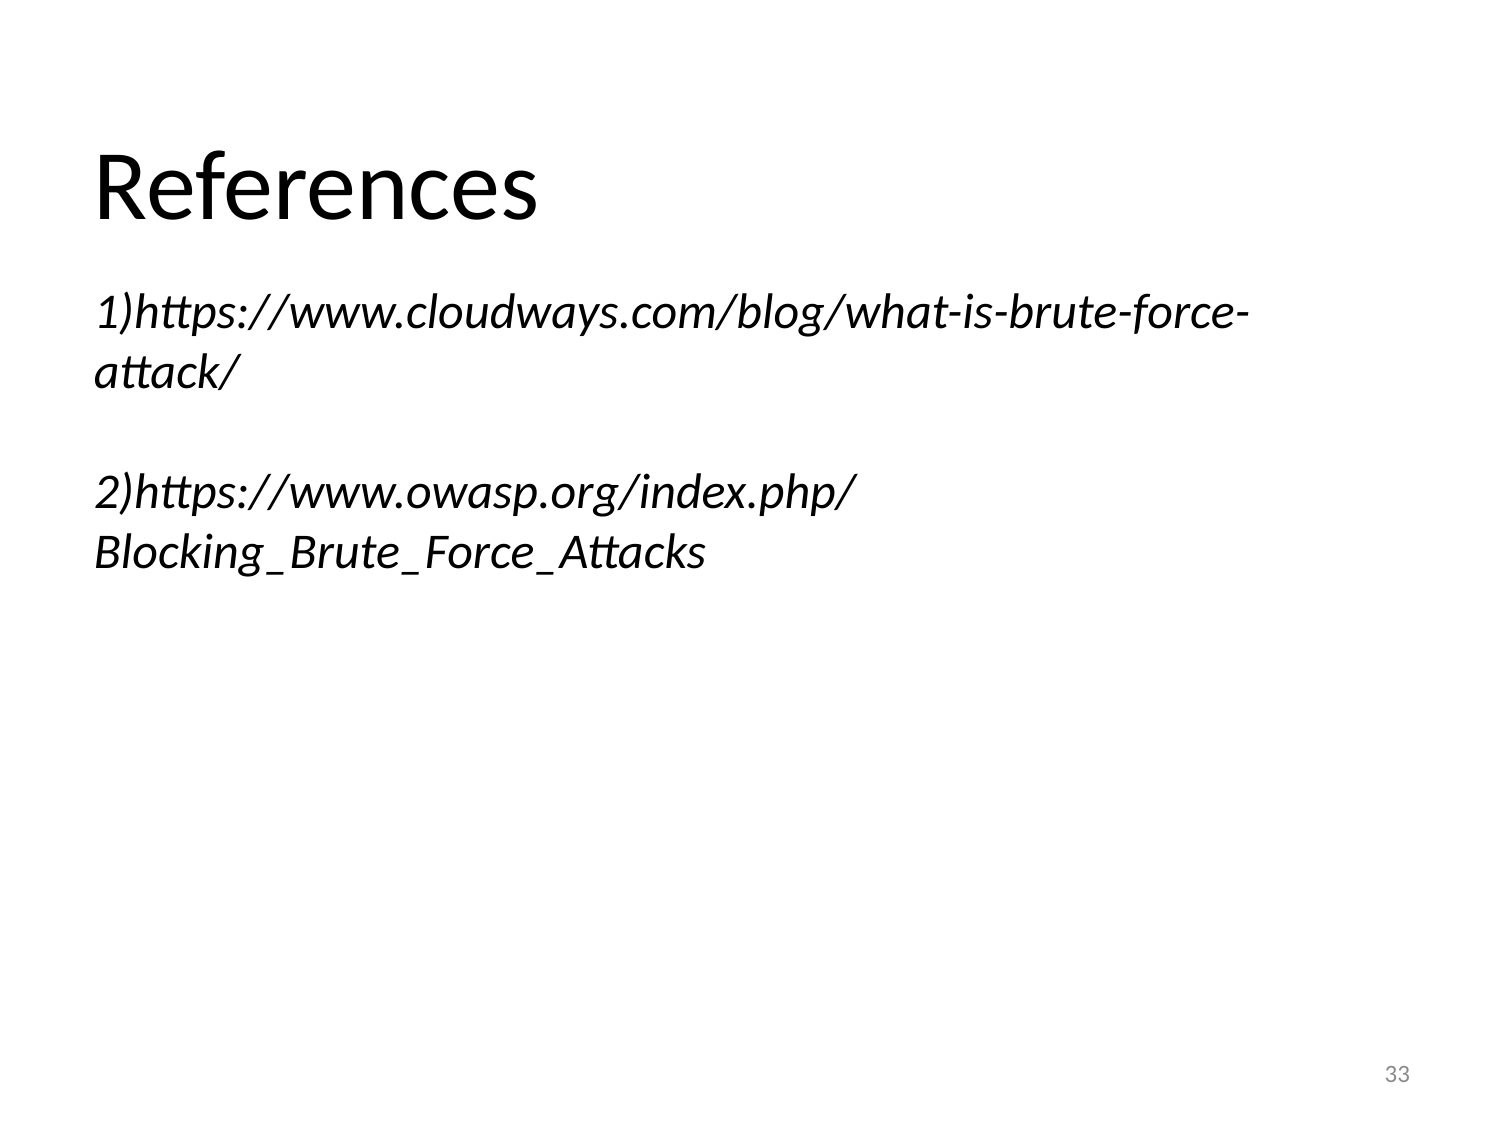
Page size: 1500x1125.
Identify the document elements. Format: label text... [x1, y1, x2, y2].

text_box References [78, 78, 1373, 296]
slide_number 33 [1074, 1042, 1425, 1103]
text_box 1)https://www.cloudways.com/blog/what-is-brute-force-attack/ 2)https://www.owasp.org/index.php/Blocking_Brute_Force_Attacks [78, 270, 1301, 586]
